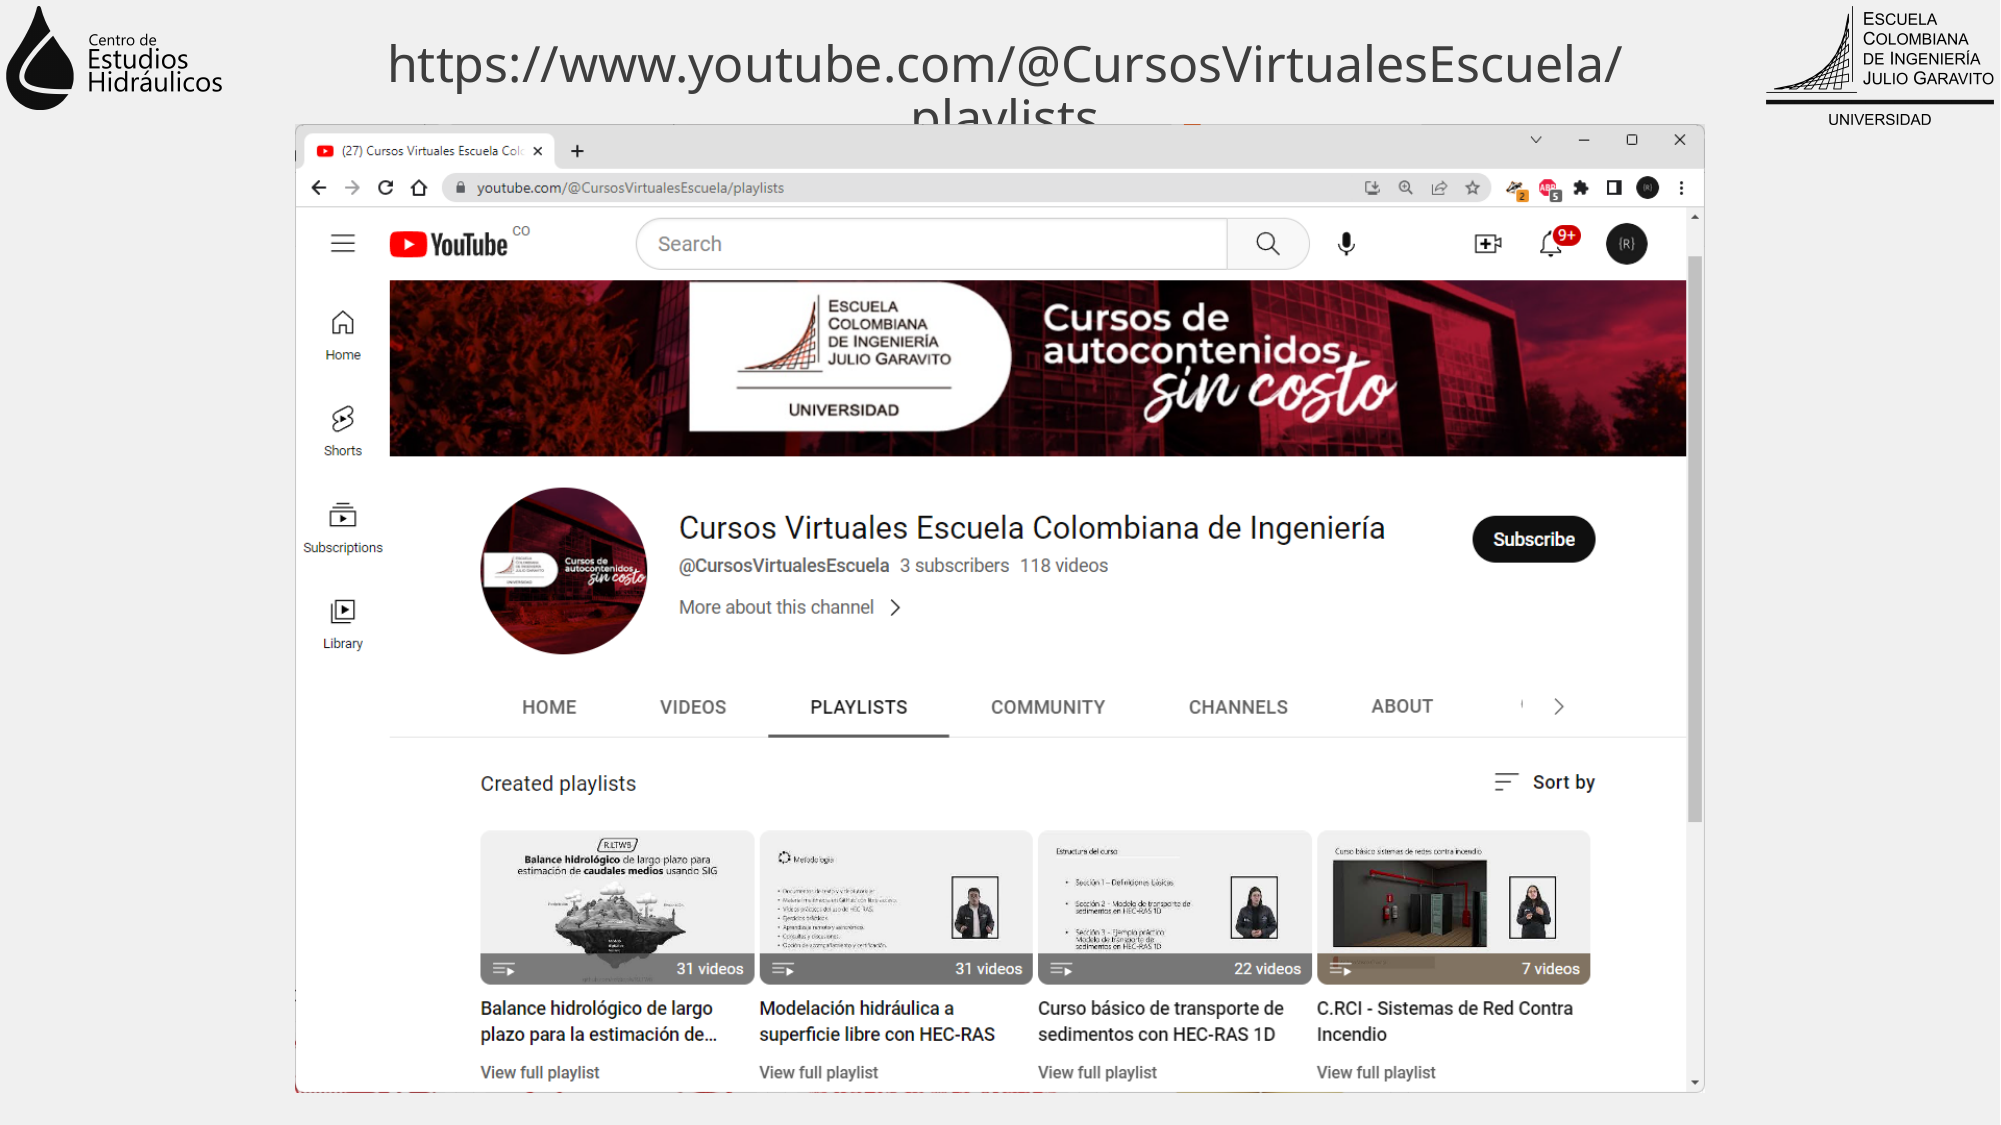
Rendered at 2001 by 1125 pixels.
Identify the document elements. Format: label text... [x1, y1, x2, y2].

picture [6, 6, 222, 110]
picture [295, 124, 1705, 1093]
text_box https://www.youtube.com/@CursosVirtualesEscuela/playlists [295, 31, 1716, 110]
picture [1766, 6, 1994, 125]
